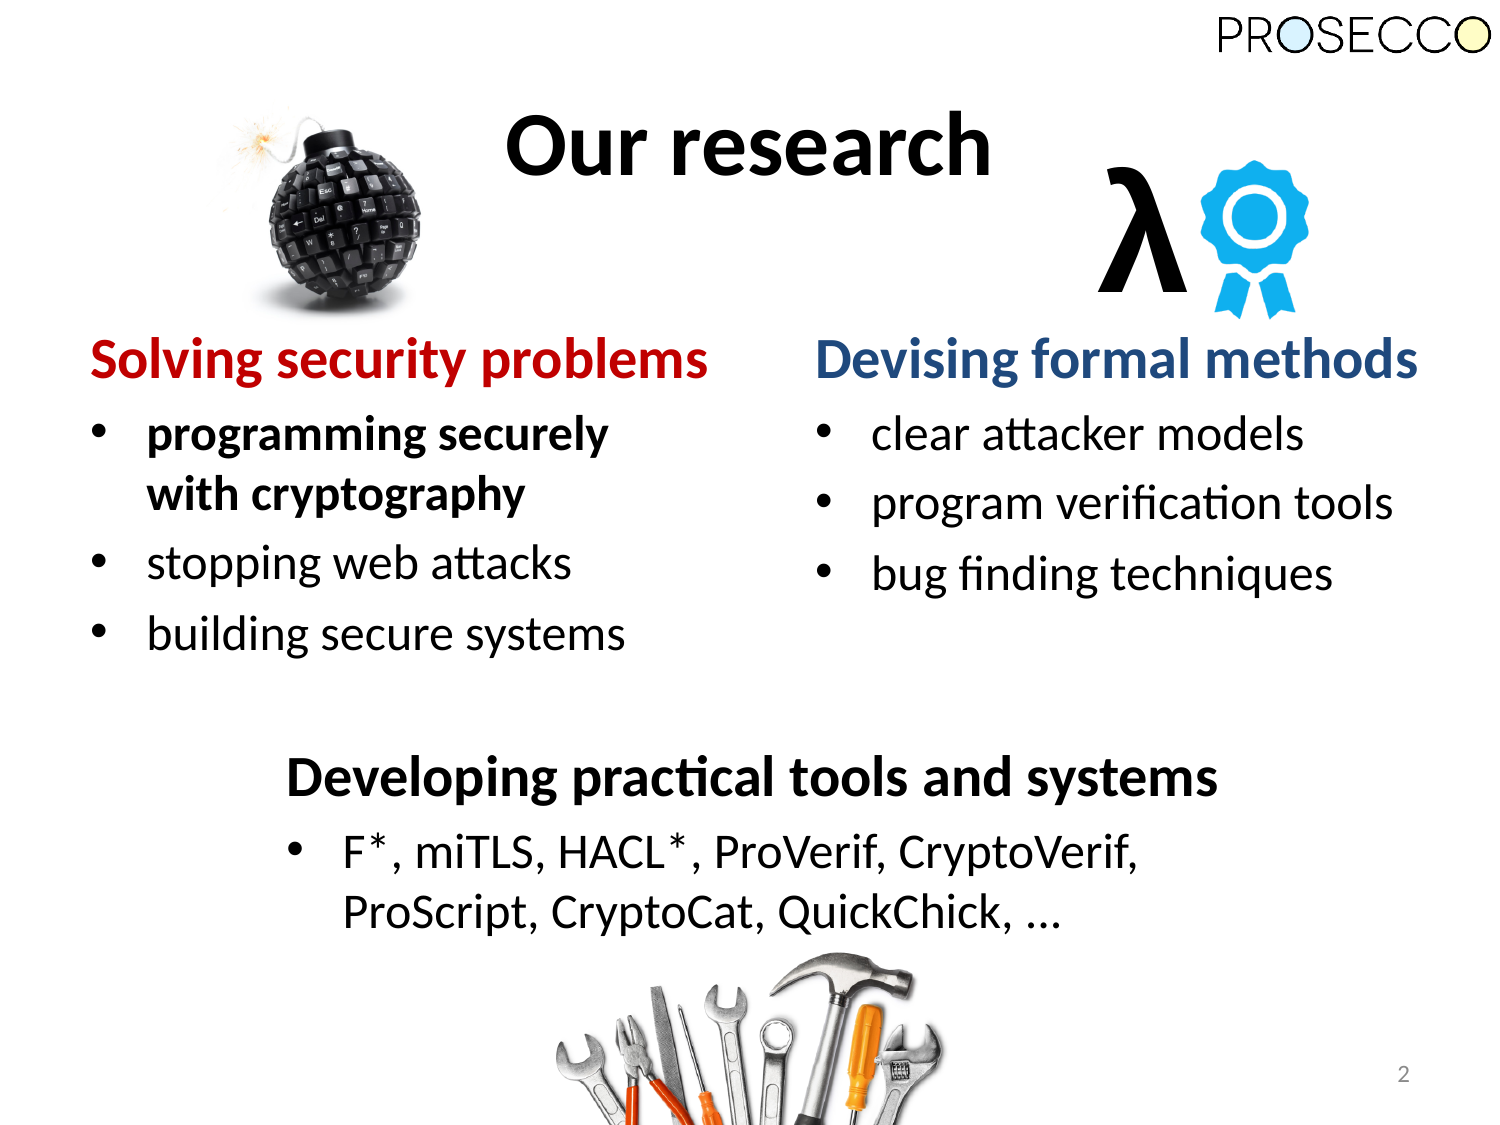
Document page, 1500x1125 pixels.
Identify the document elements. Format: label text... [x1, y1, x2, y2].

text_box Developing practical tools and systems F*, miTLS, HACL*, ProVerif, CryptoVerif, ProScript, CryptoCat, QuickChick, ... [271, 730, 1313, 946]
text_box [1087, 118, 1324, 338]
list Devising formal methods clear attacker models program verification tools bug finding techniques [800, 312, 1463, 788]
list Solving security problems programming securely with cryptography stopping web attacks building secure systems [75, 312, 738, 788]
slide_number 2 [1074, 1042, 1425, 1103]
picture [524, 922, 963, 1125]
title Our research [75, 45, 1425, 233]
picture [206, 99, 438, 326]
picture [1210, 0, 1500, 65]
